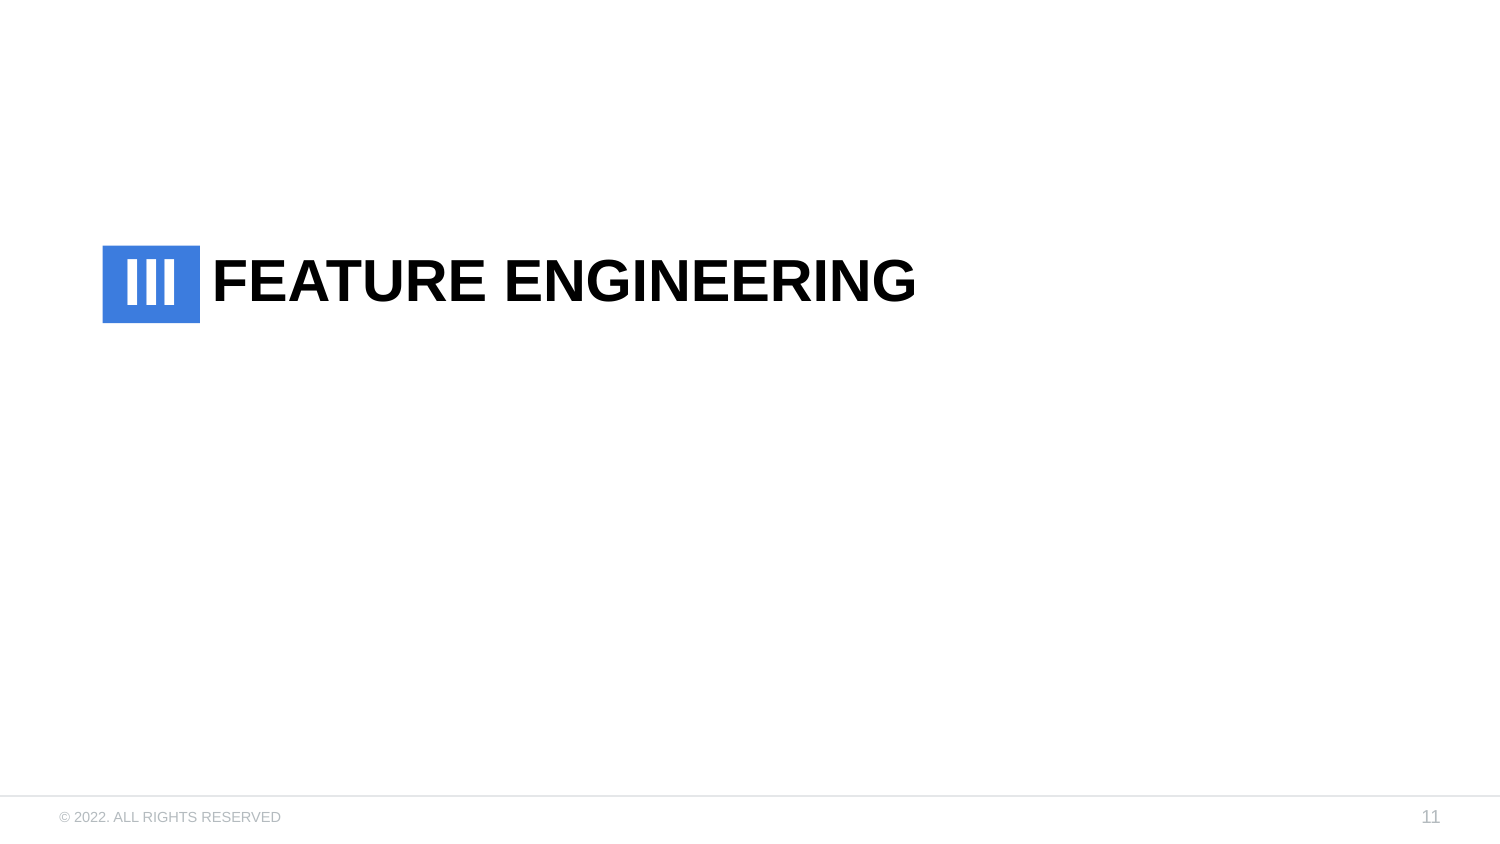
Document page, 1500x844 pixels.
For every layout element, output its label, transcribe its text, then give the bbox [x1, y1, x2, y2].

list III [102, 245, 200, 324]
slide_number 11 [1115, 565, 1453, 844]
footer © 2022. ALL RIGHTS RESERVED [47, 565, 554, 844]
title FEATURE ENGINEERING [199, 244, 1397, 314]
